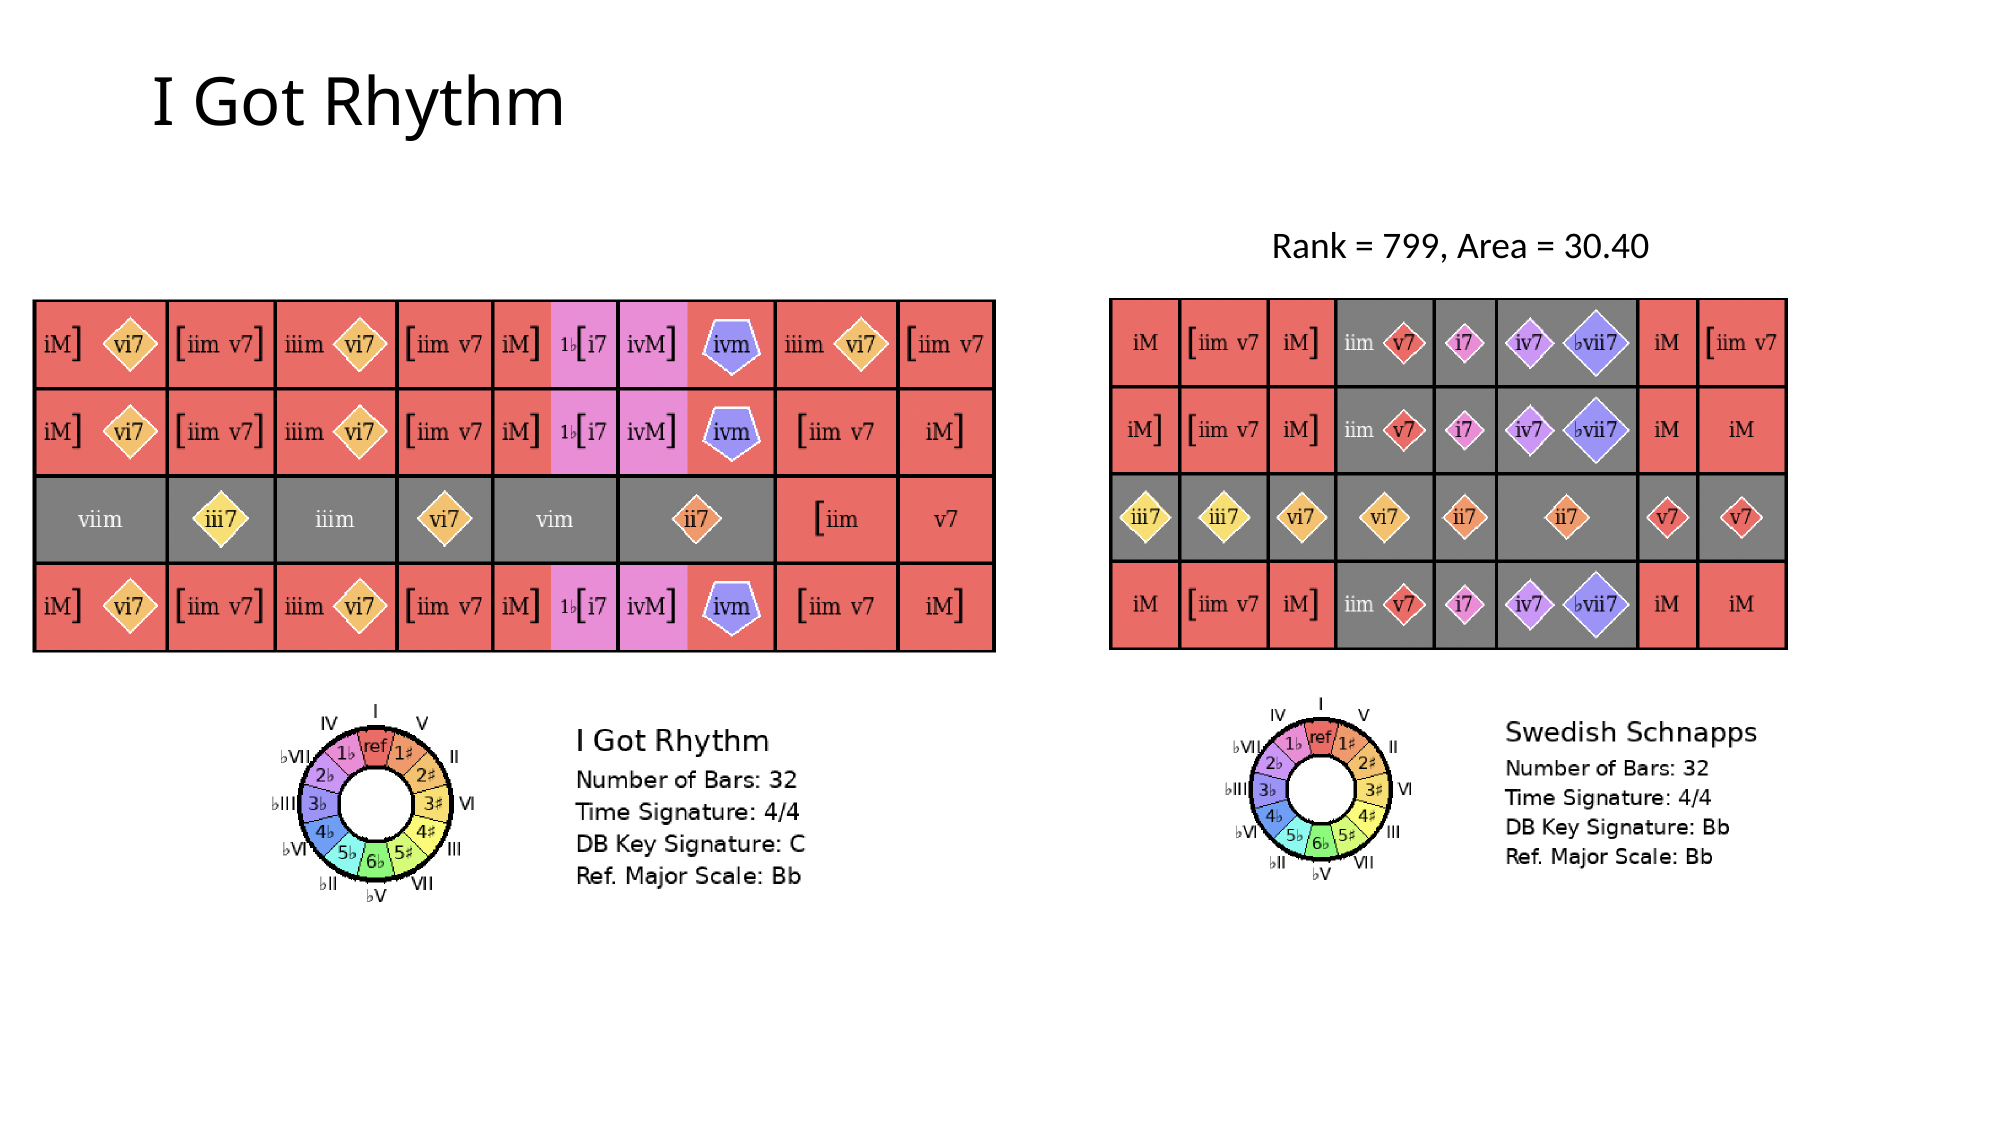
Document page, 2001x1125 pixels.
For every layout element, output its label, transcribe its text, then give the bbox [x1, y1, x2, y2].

picture [25, 293, 1004, 913]
picture [1101, 293, 1792, 884]
text_box Rank = 799, Area = 30.40 [1257, 213, 1665, 274]
title I Got Rhythm [137, 59, 1863, 149]
